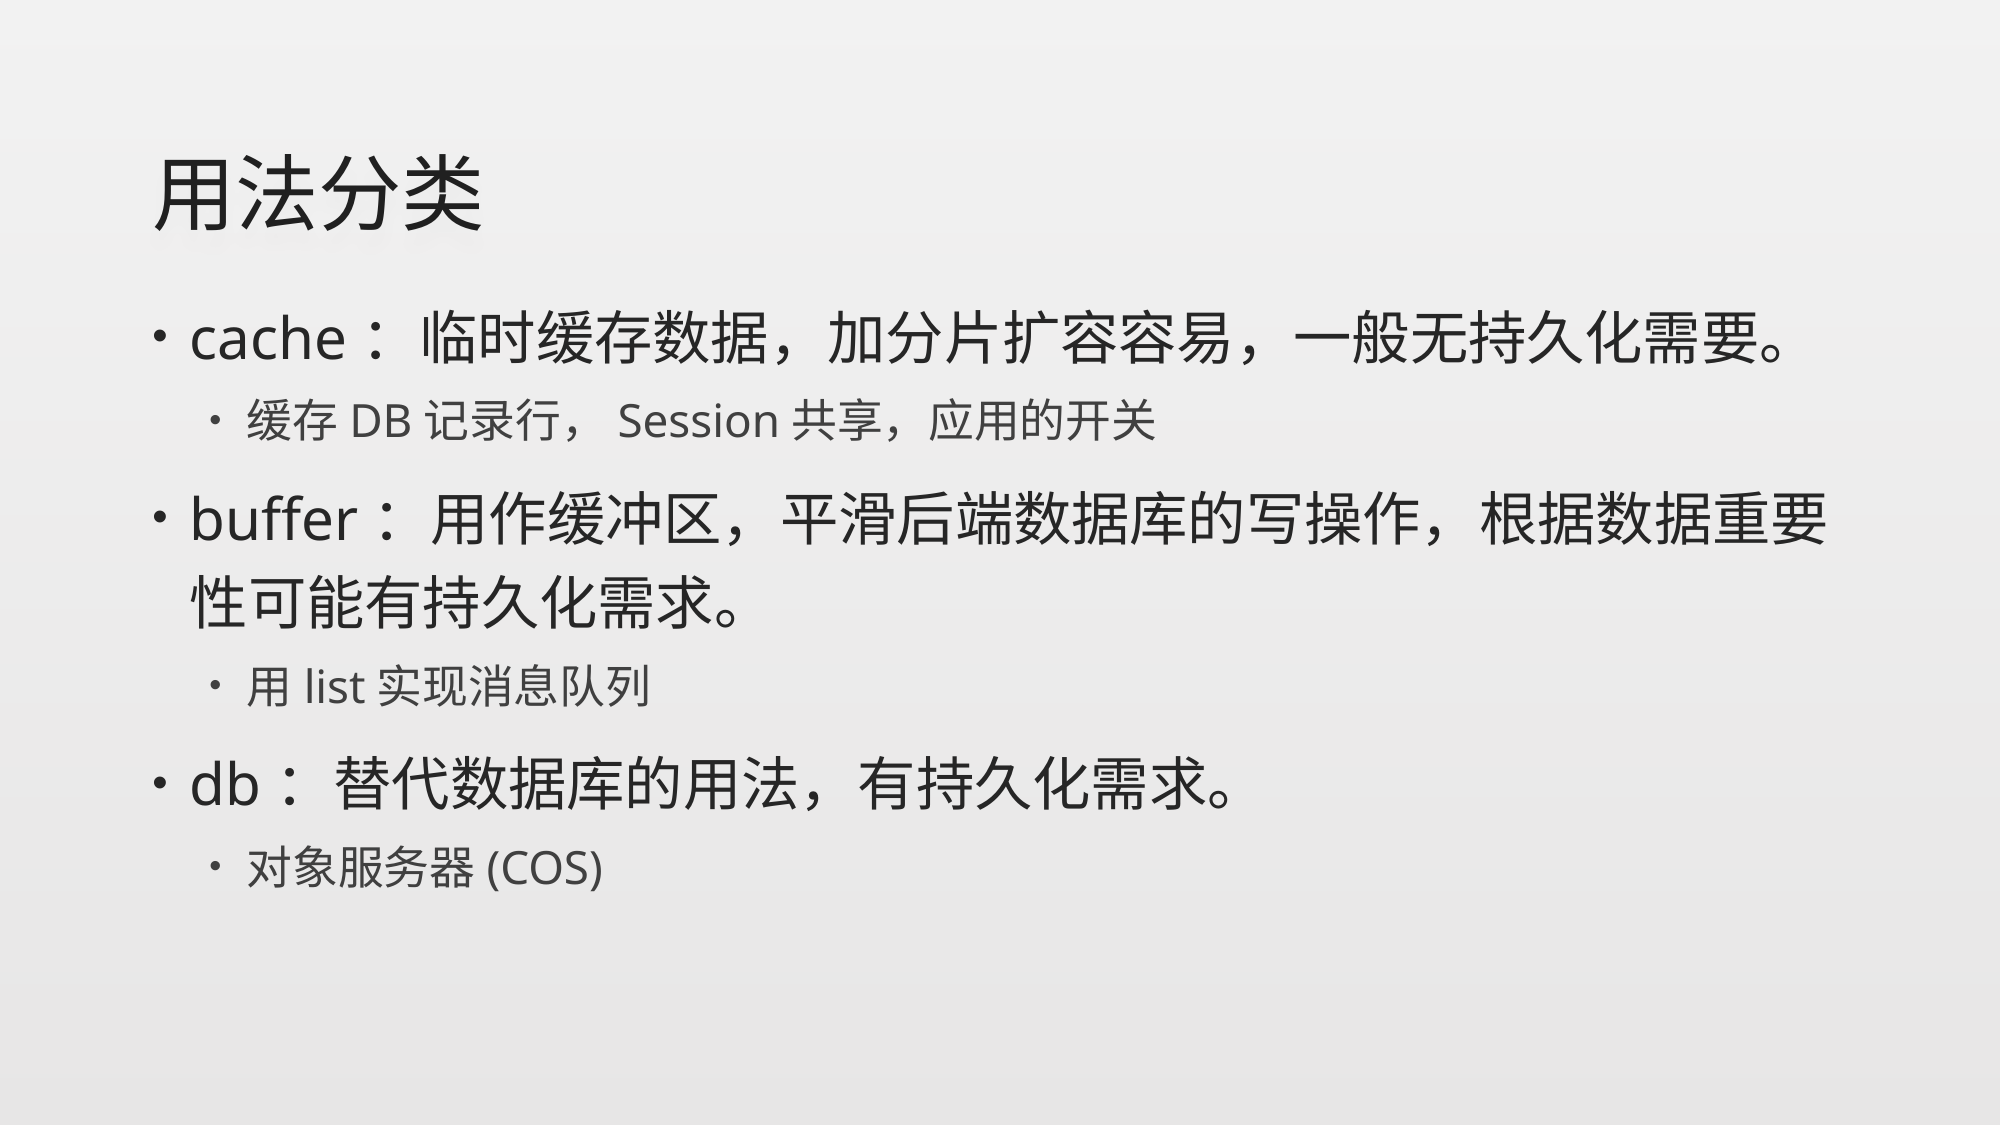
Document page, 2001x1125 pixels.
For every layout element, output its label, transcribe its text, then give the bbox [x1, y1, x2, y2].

list cache：临时缓存数据，加分片扩容容易，一般无持久化需要。 缓存DB记录行，Session共享，应用的开关 buffer：用作缓冲区，平滑后端数据库的写操作，根据数据重要性可能有持久化需求。 用list实现消息队列 db：替代数据库的用法，有持久化需求。 对象服务器(COS) [137, 279, 1863, 1014]
title 用法分类 [137, 32, 1863, 250]
